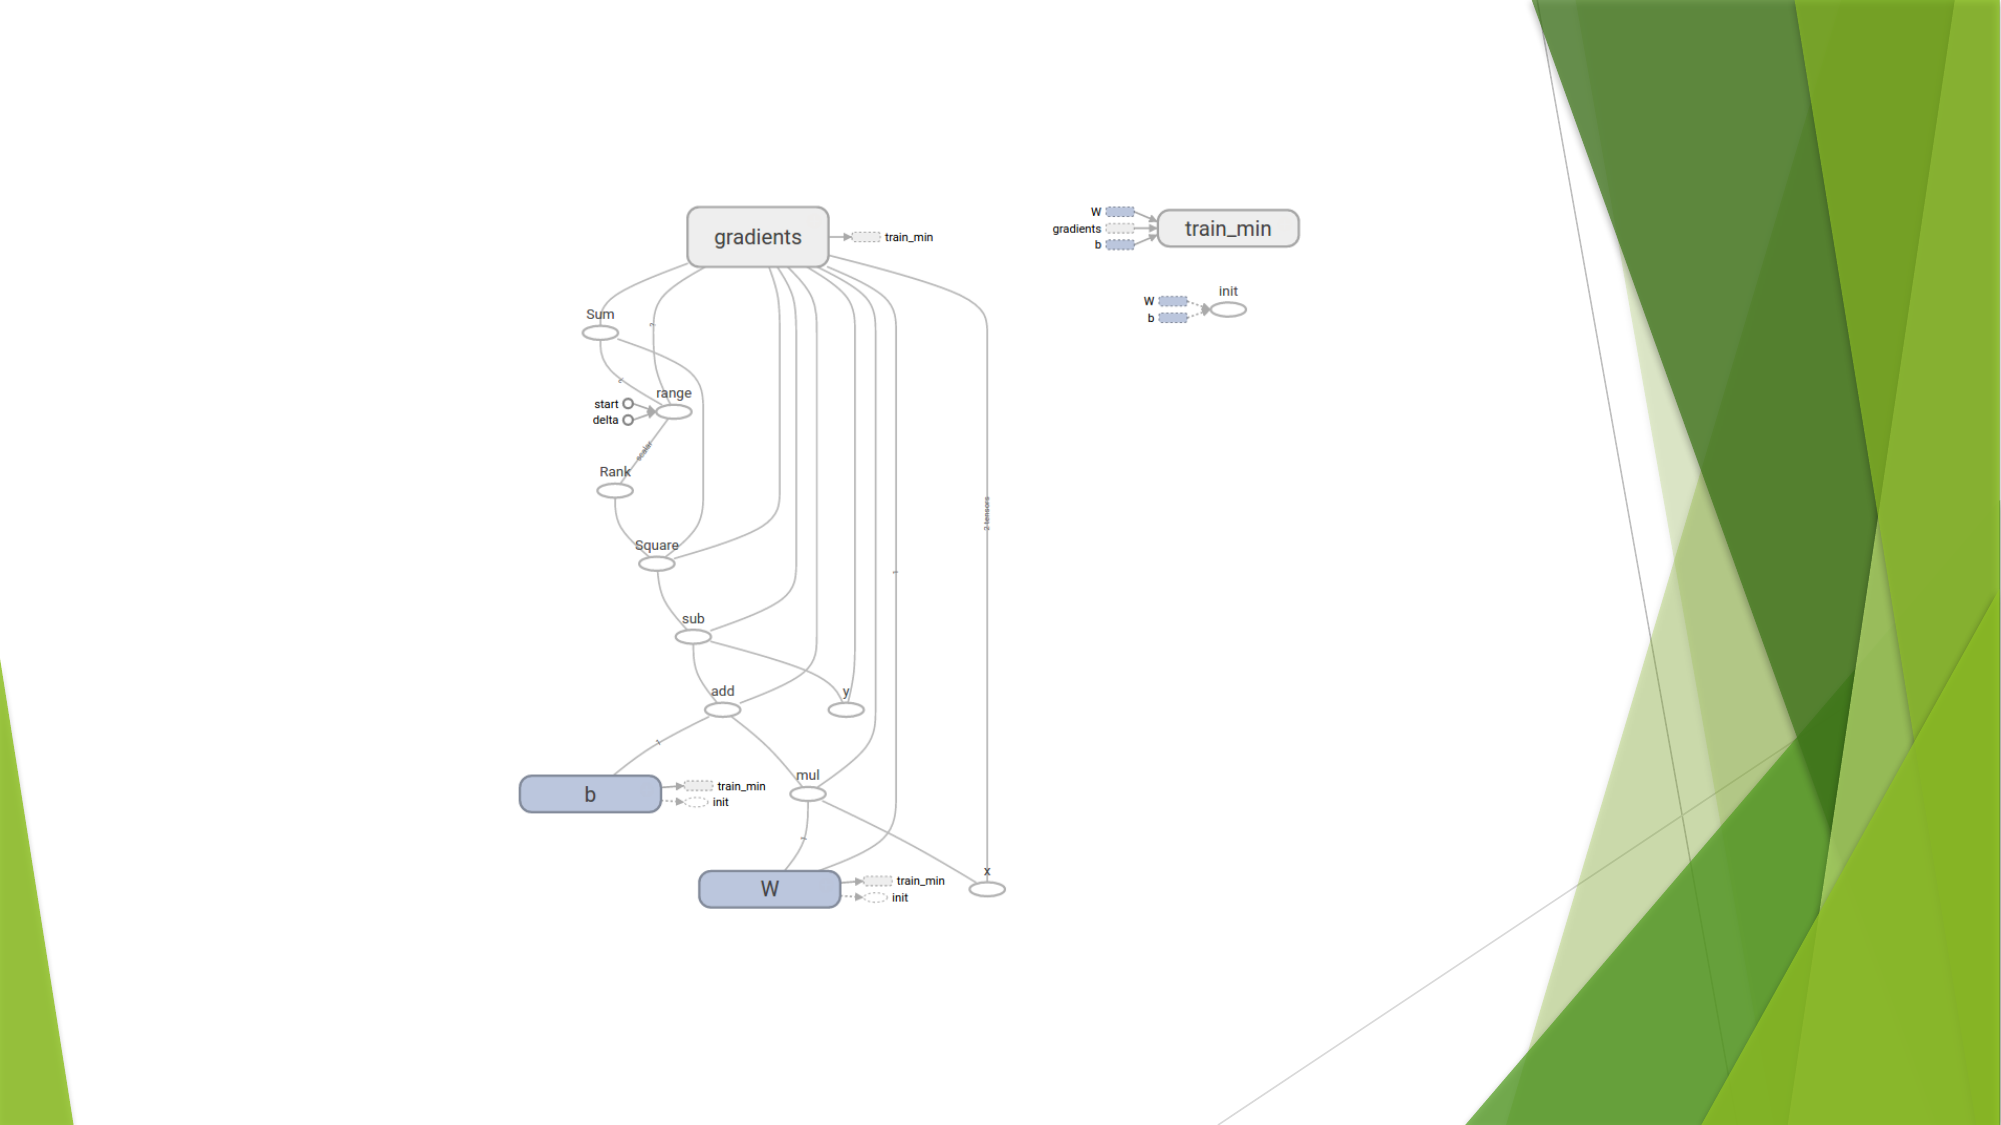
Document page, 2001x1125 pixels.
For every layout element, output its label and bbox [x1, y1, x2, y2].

picture [460, 174, 1333, 931]
